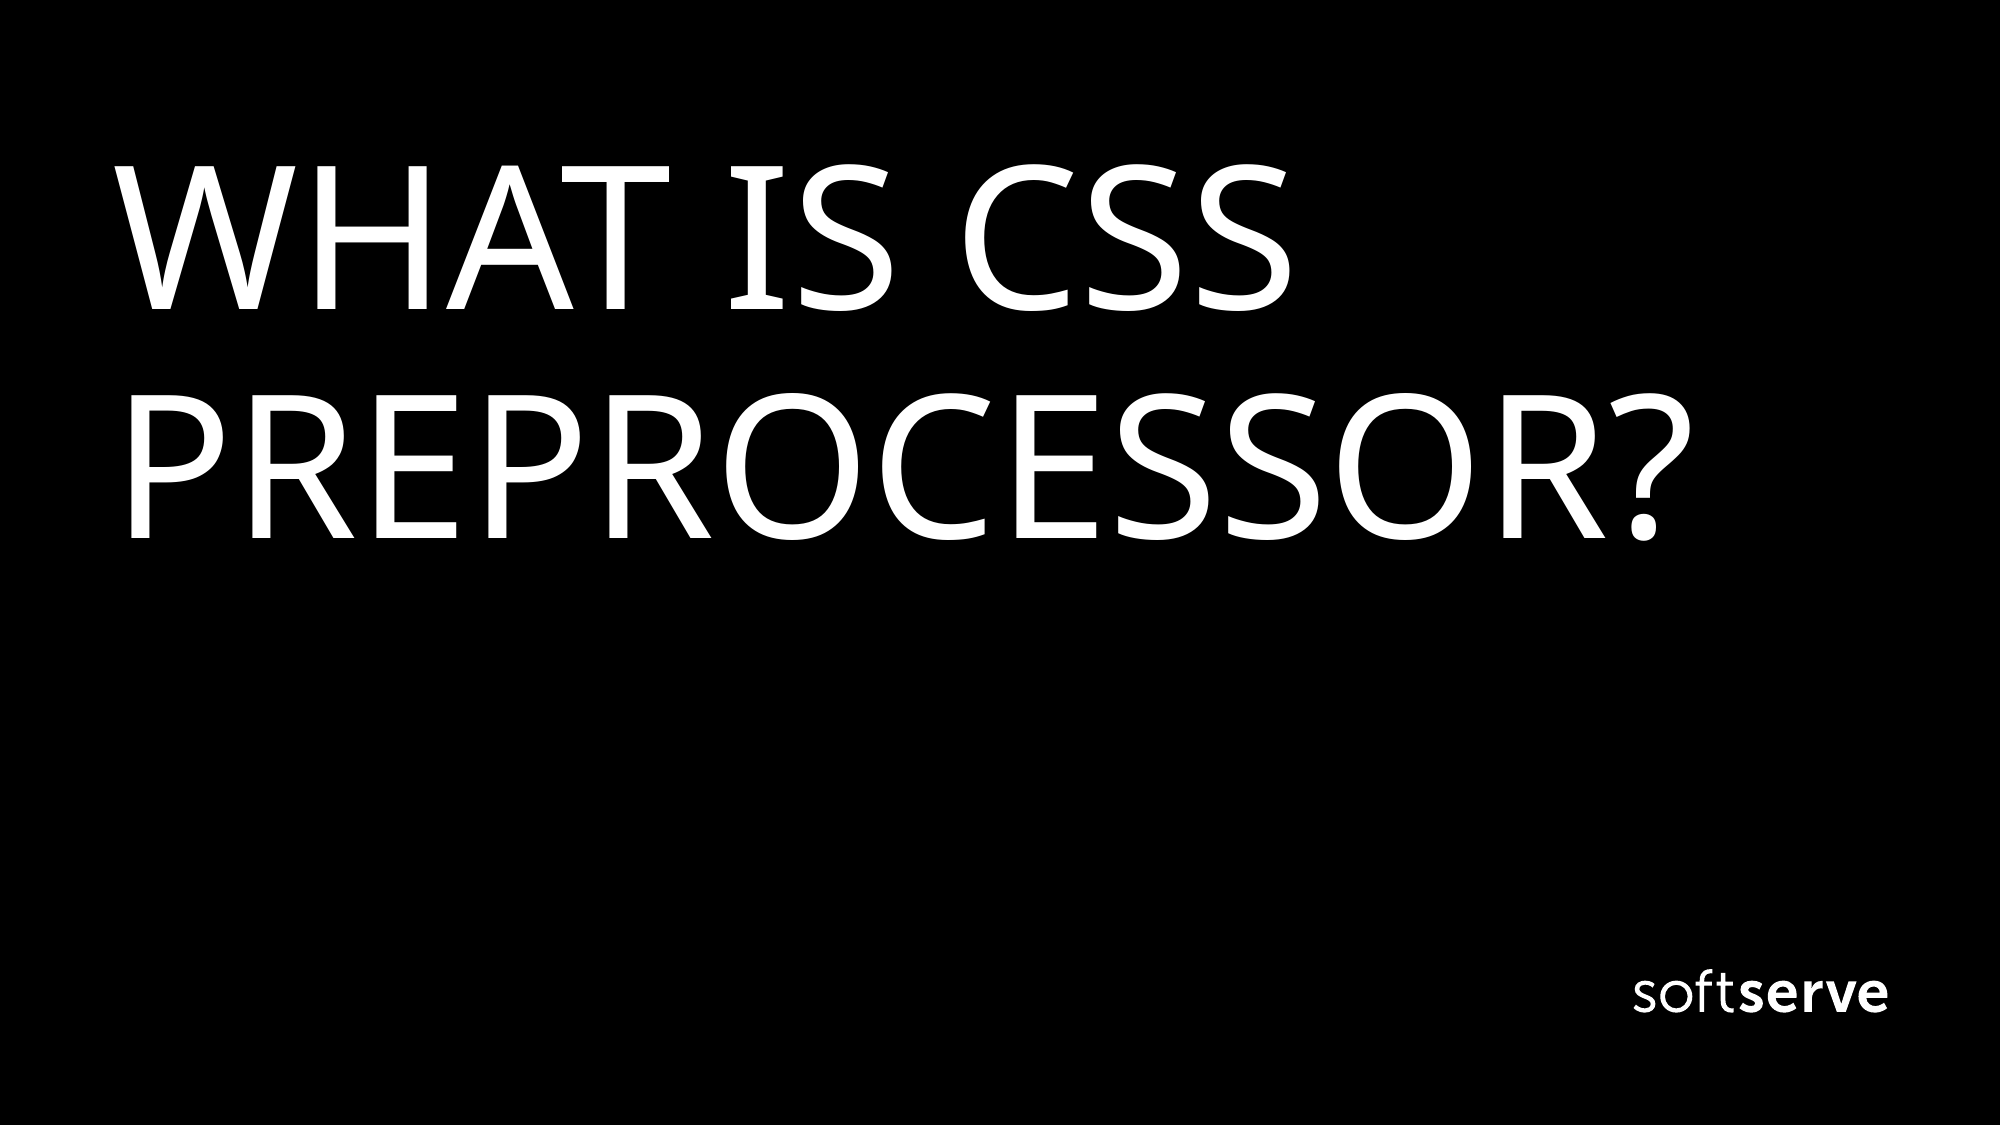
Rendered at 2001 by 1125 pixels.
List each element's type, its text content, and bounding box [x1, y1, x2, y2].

title WHAT IS CSS PREPROCESSOR? [112, 112, 1888, 900]
